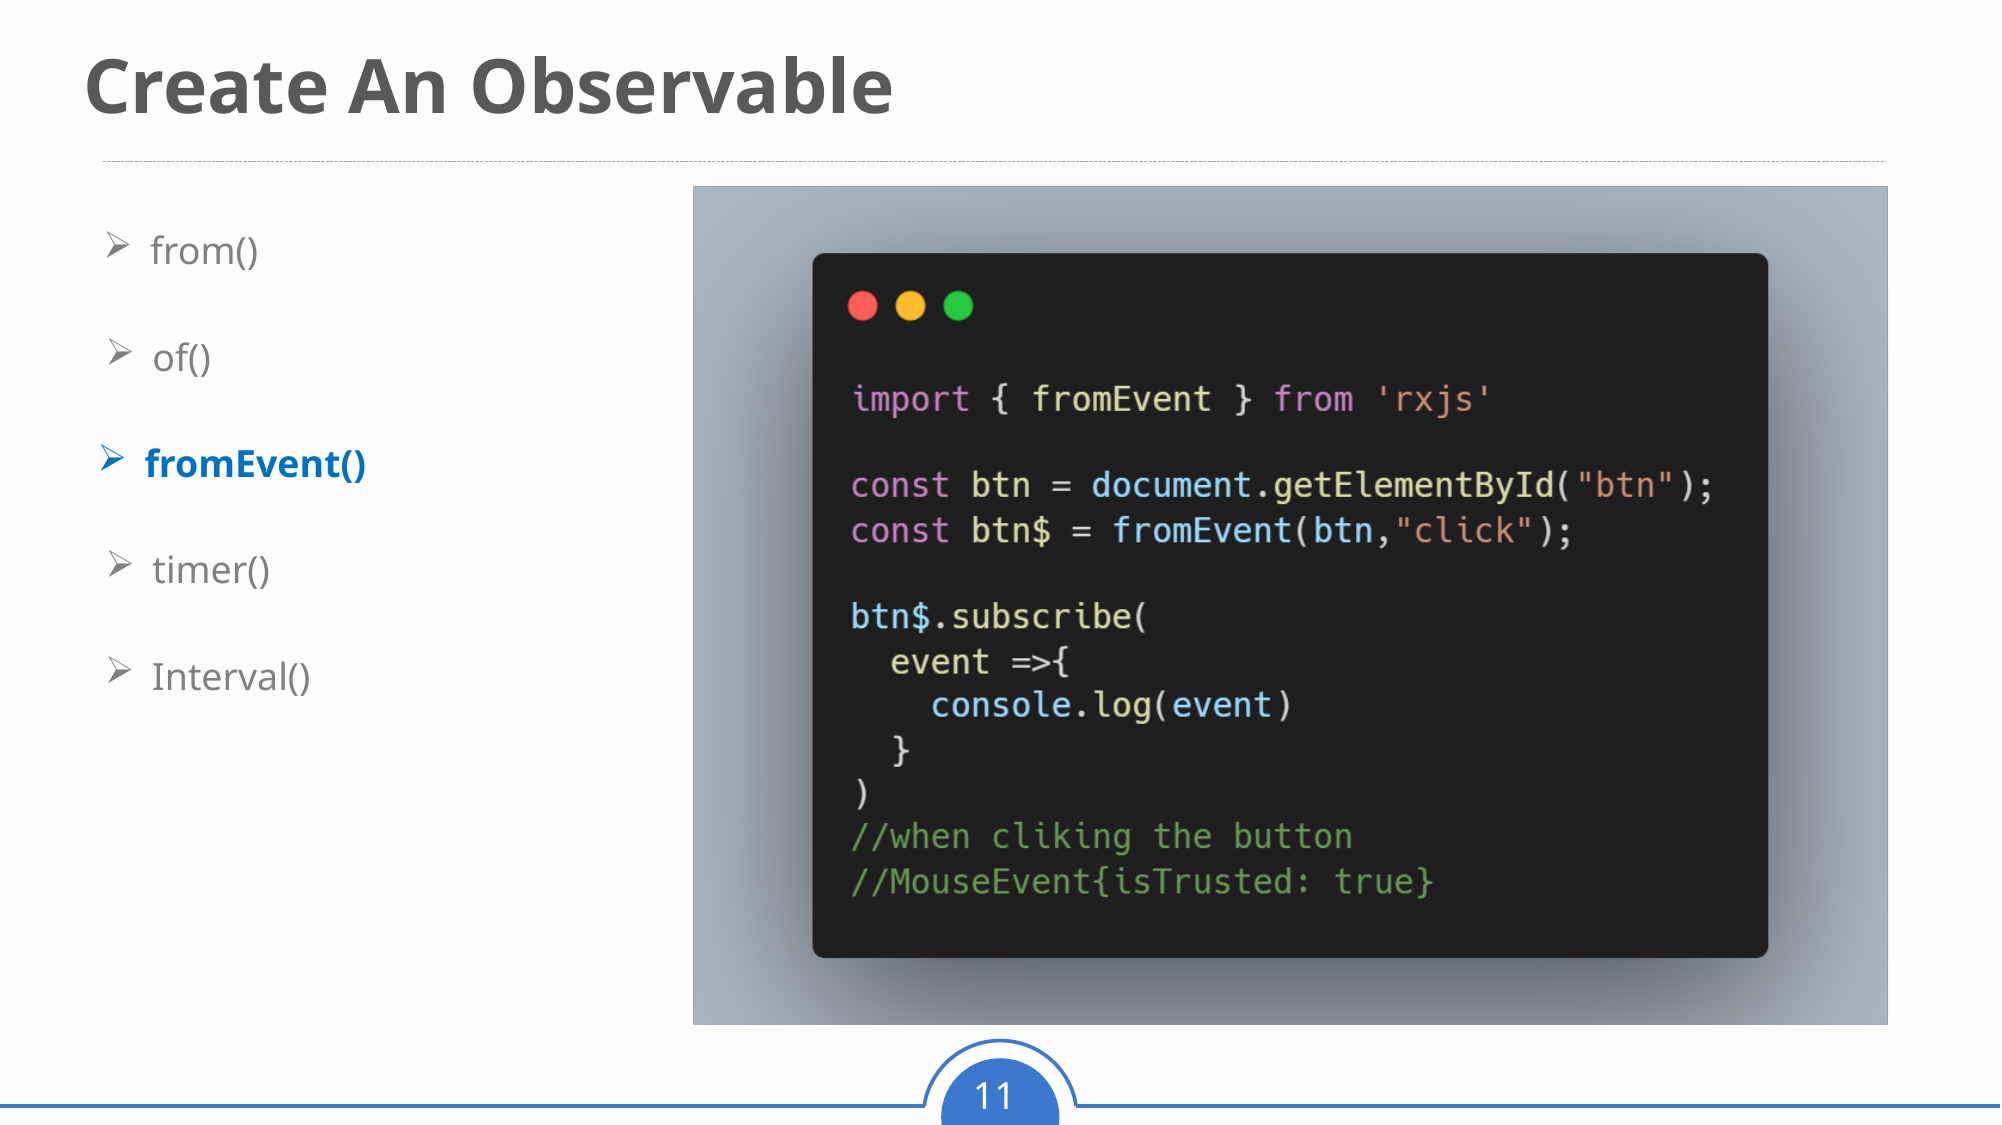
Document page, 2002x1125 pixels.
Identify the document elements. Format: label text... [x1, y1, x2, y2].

text_box of() [90, 326, 226, 386]
text_box Create An Observable [68, 30, 910, 136]
picture [691, 184, 1889, 1026]
text_box fromEvent() [83, 432, 382, 493]
text_box timer() [90, 538, 285, 599]
text_box Interval() [90, 645, 326, 705]
text_box from() [88, 219, 273, 280]
